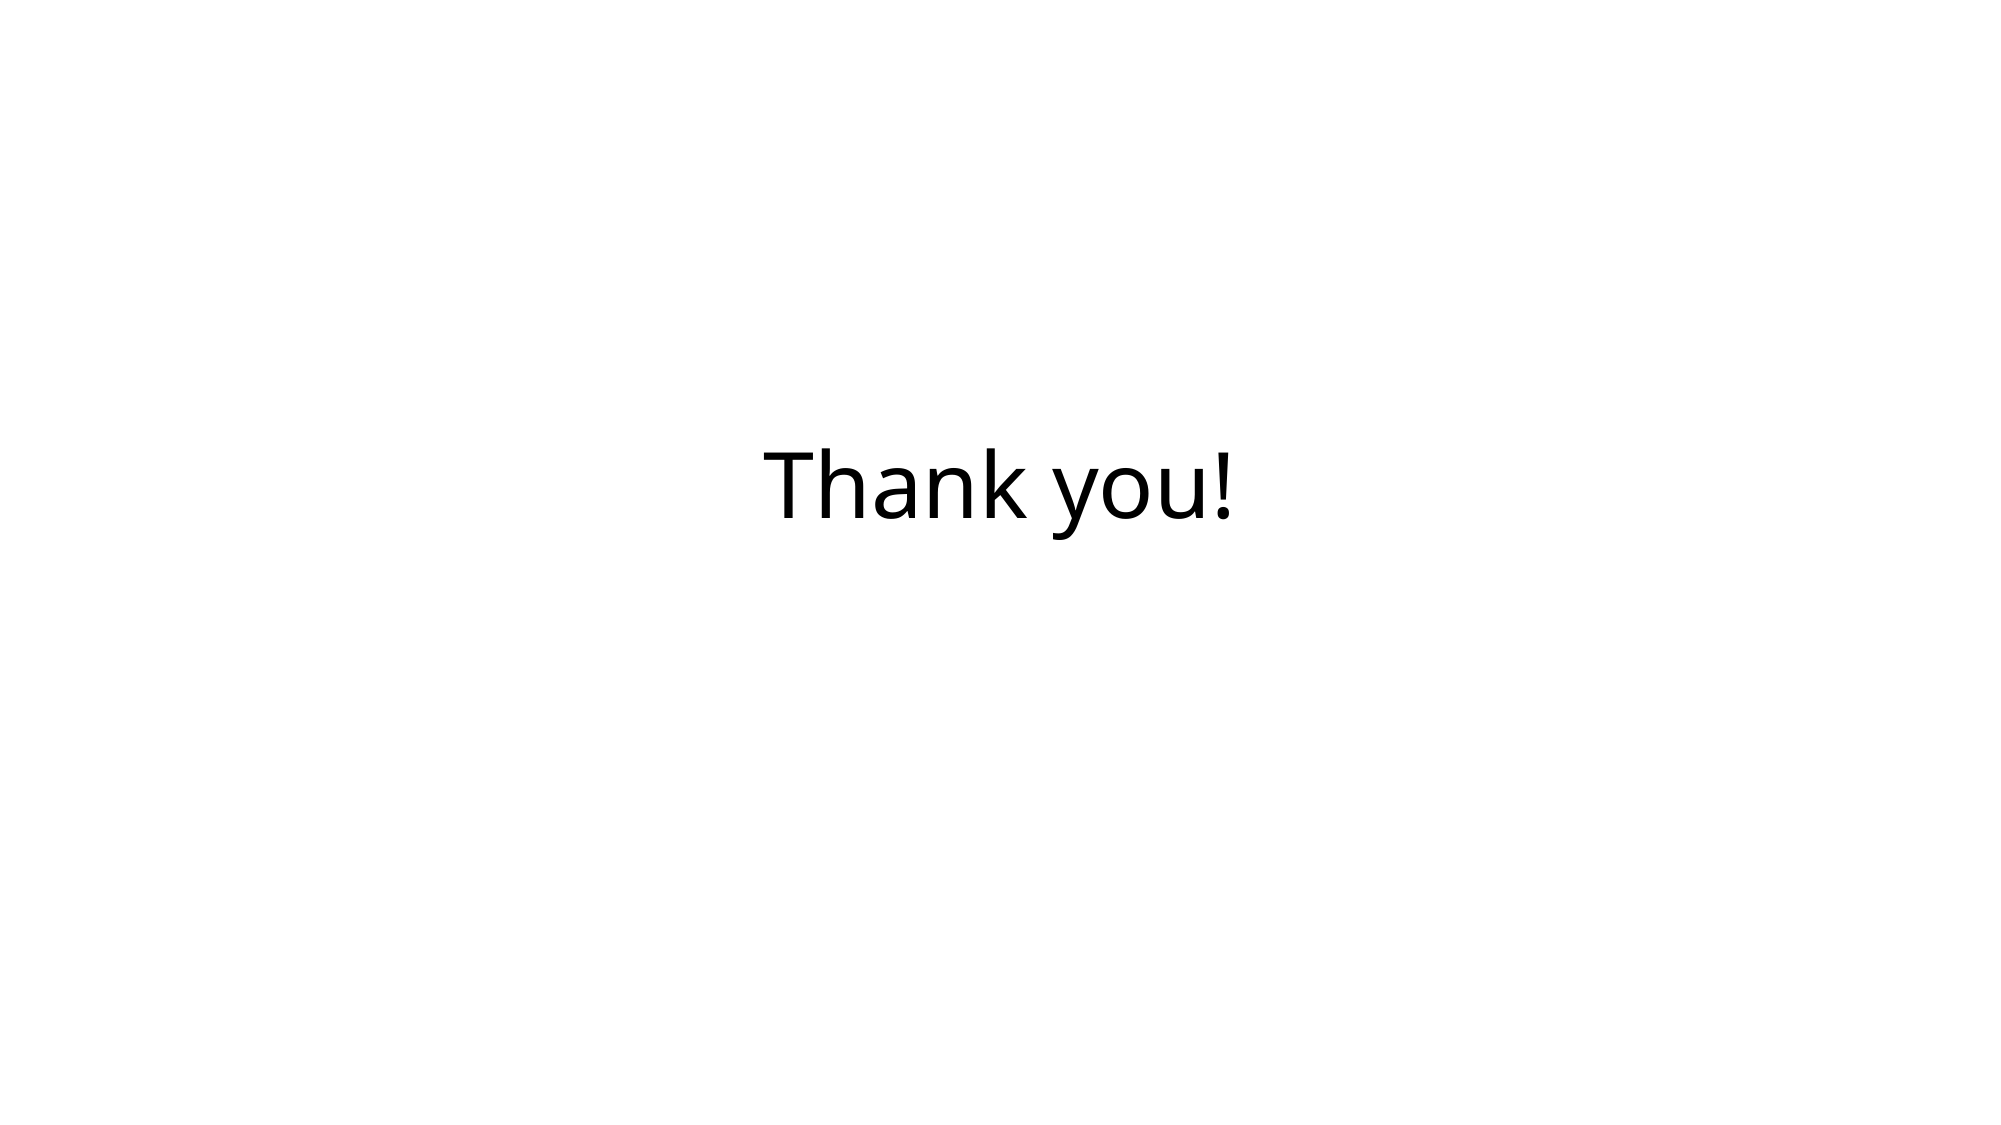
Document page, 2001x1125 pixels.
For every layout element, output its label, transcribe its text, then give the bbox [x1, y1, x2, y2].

title Thank you! [137, 380, 1863, 598]
